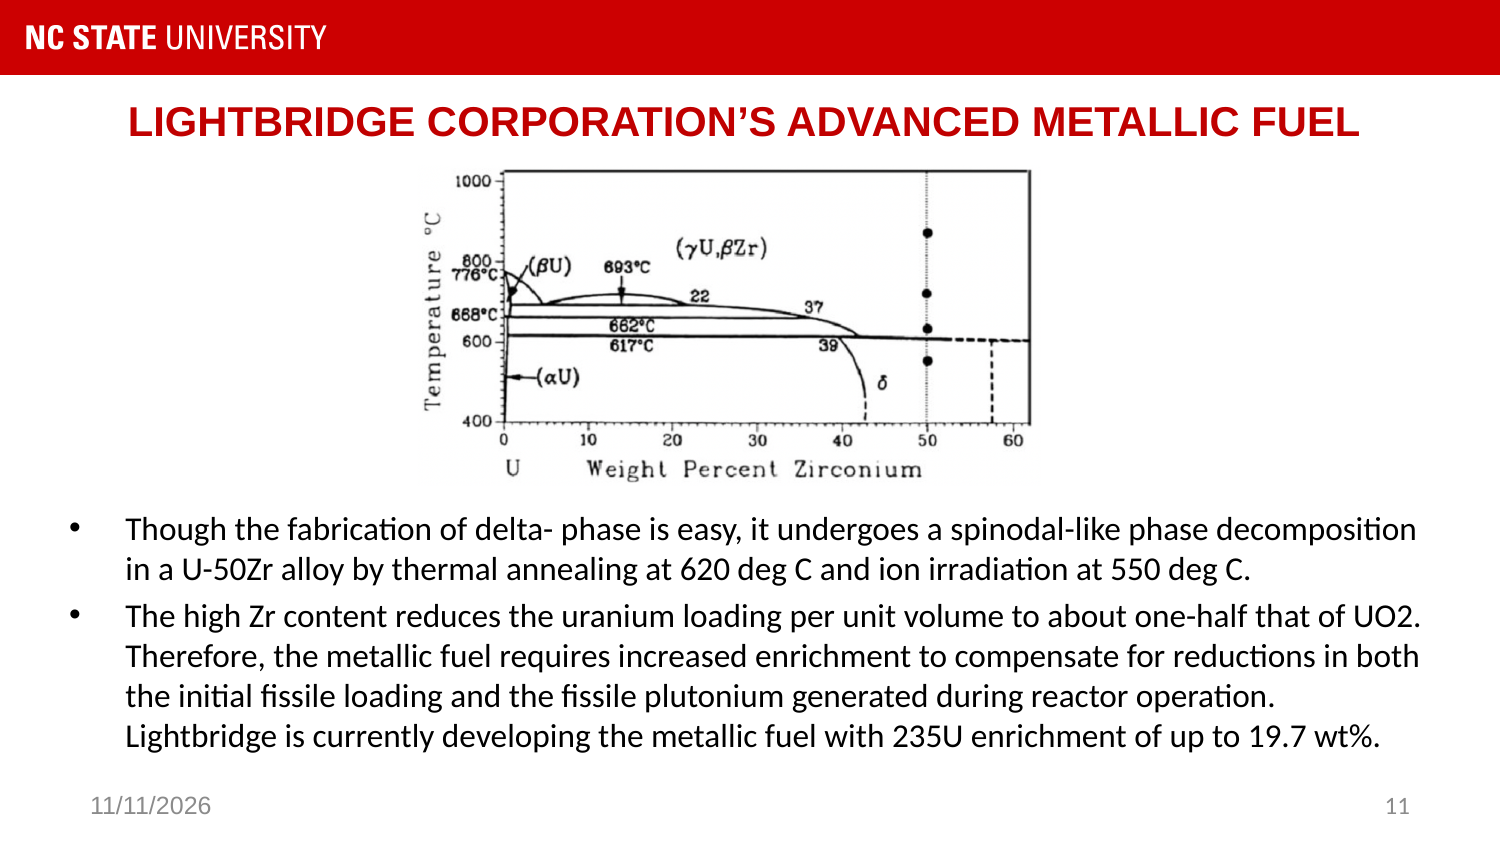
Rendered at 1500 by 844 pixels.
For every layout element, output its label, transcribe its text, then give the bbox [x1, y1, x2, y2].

picture [417, 165, 1042, 486]
list Though the fabrication of delta- phase is easy, it undergoes a spinodal-like phase decomposition in a U-50Zr alloy by thermal annealing at 620 deg C and ion irradiation at 550 deg C. The high Zr content reduces the uranium loading per unit volume to about one-half that of UO2. Therefore, the metallic fuel requires increased enrichment to compensate for reductions in both the initial fissile loading and the fissile plutonium generated during reactor operation. Lightbridge is currently developing the metallic fuel with 235U enrichment of up to 19.7 wt%. [54, 500, 1446, 844]
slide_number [75, 782, 425, 827]
picture [0, 0, 1500, 75]
title LIGHTBRIDGE CORPORATION’S ADVANCED METALLIC FUEL [13, 90, 1487, 150]
slide_number 11 [1074, 782, 1425, 827]
